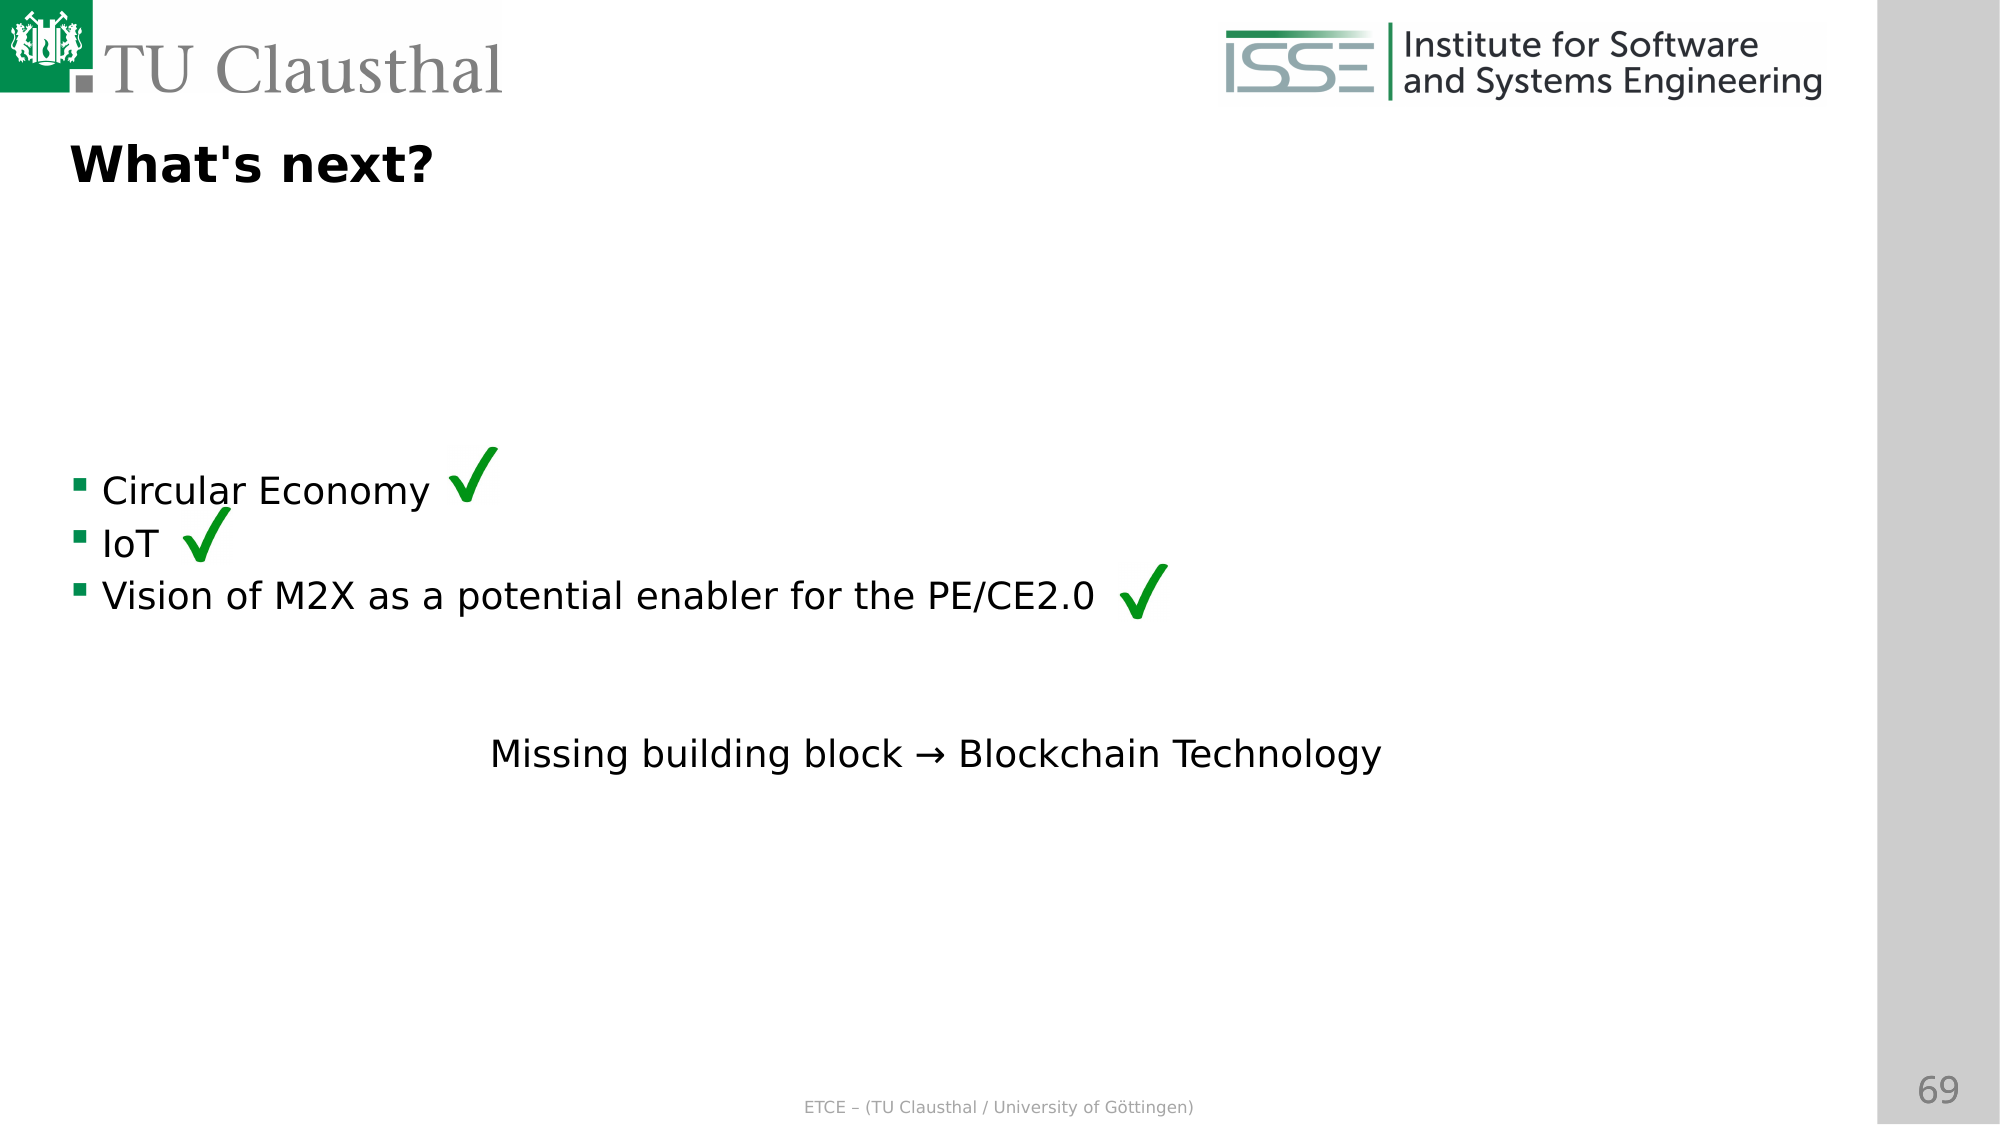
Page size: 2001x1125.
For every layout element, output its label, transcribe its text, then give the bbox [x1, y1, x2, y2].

picture [180, 504, 234, 565]
text_box Circular Economy IoT Vision of M2X as a potential enabler for the PE/CE2.0 Missing building block → Blockchain Technology [55, 208, 1819, 1035]
picture [447, 445, 500, 505]
picture [1117, 562, 1171, 622]
text_box What's next? [55, 125, 1819, 208]
